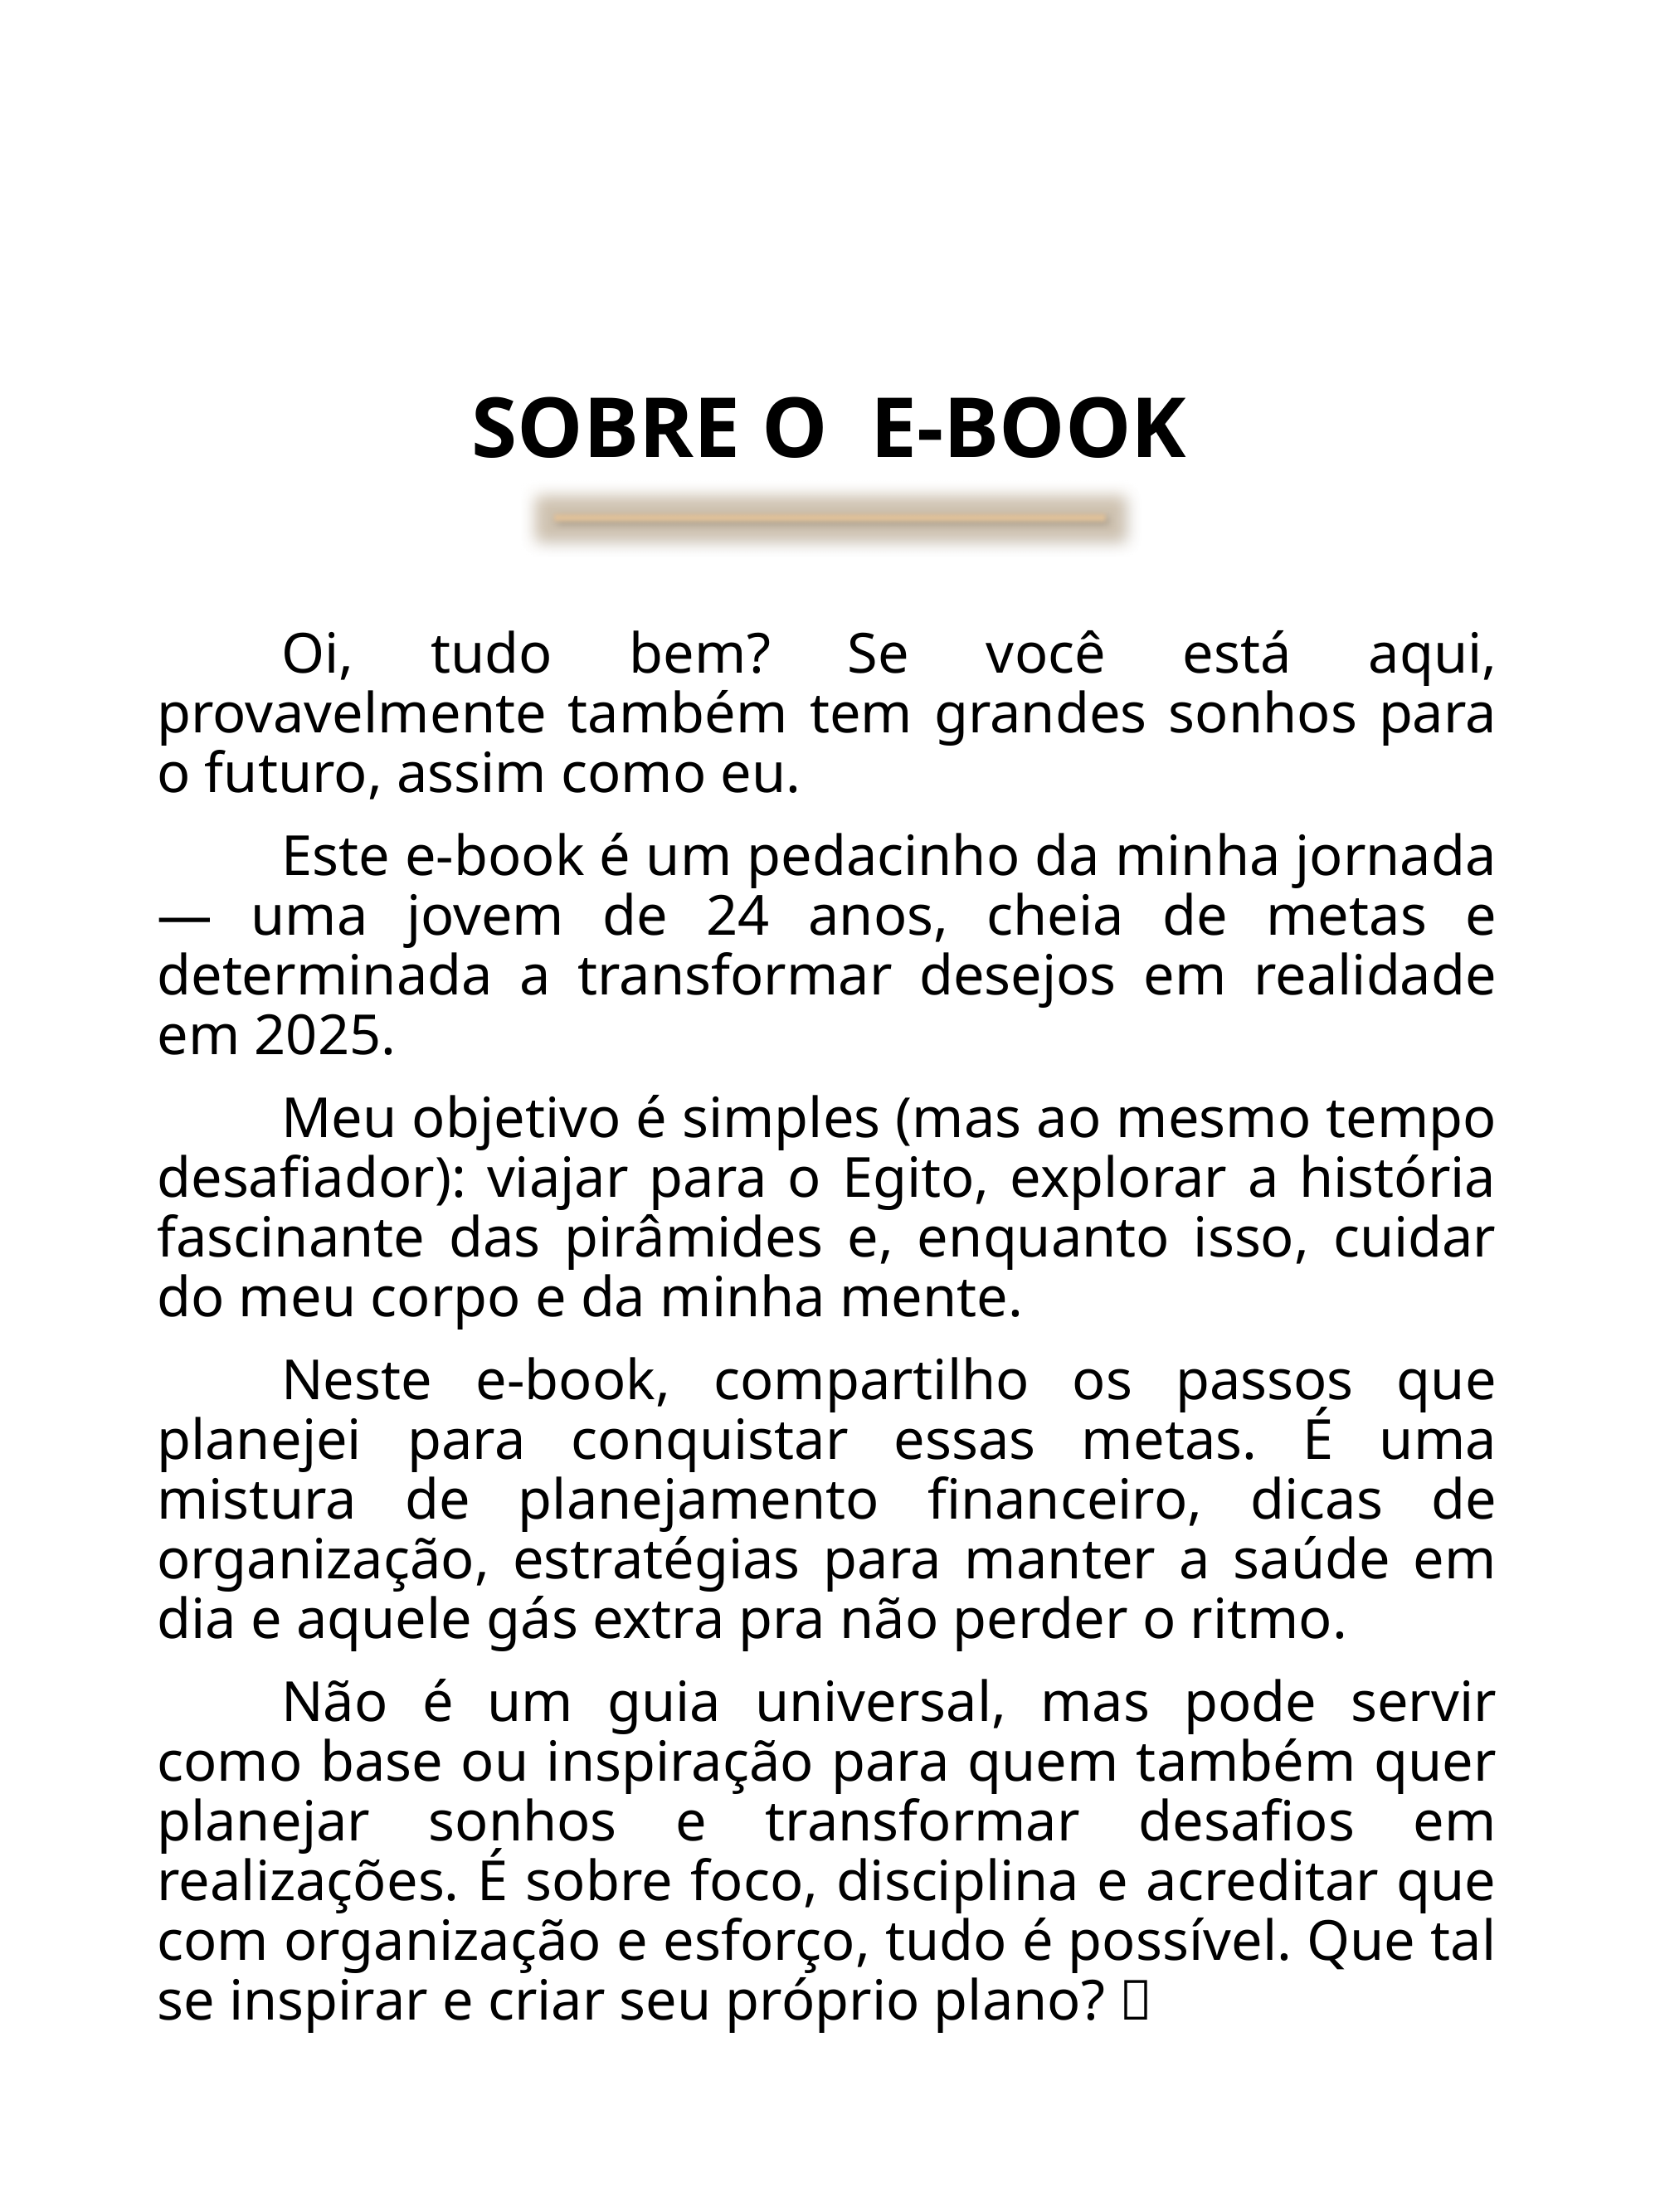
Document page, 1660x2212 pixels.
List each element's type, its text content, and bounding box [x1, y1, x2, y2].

list Oi, tudo bem? Se você está aqui, provavelmente também tem grandes sonhos para o futuro, assim como eu. Este e-book é um pedacinho da minha jornada — uma jovem de 24 anos, cheia de metas e determinada a transformar desejos em realidade em 2025. Meu objetivo é simples (mas ao mesmo tempo desafiador): viajar para o Egito, explorar a história fascinante das pirâmides e, enquanto isso, cuidar do meu corpo e da minha mente. Neste e-book, compartilho os passos que planejei para conquistar essas metas. É uma mistura de planejamento financeiro, dicas de organização, estratégias para manter a saúde em dia e aquele gás extra pra não perder o ritmo. Não é um guia universal, mas pode servir como base ou inspiração para quem também quer planejar sonhos e transformar desafios em realizações. É sobre foco, disciplina e acreditar que com organização e esforço, tudo é possível. Que tal se inspirar e criar seu próprio plano? ✨ [144, 619, 1511, 2098]
text_box [555, 516, 1104, 519]
title SOBRE O E-BOOK [114, 327, 1546, 534]
